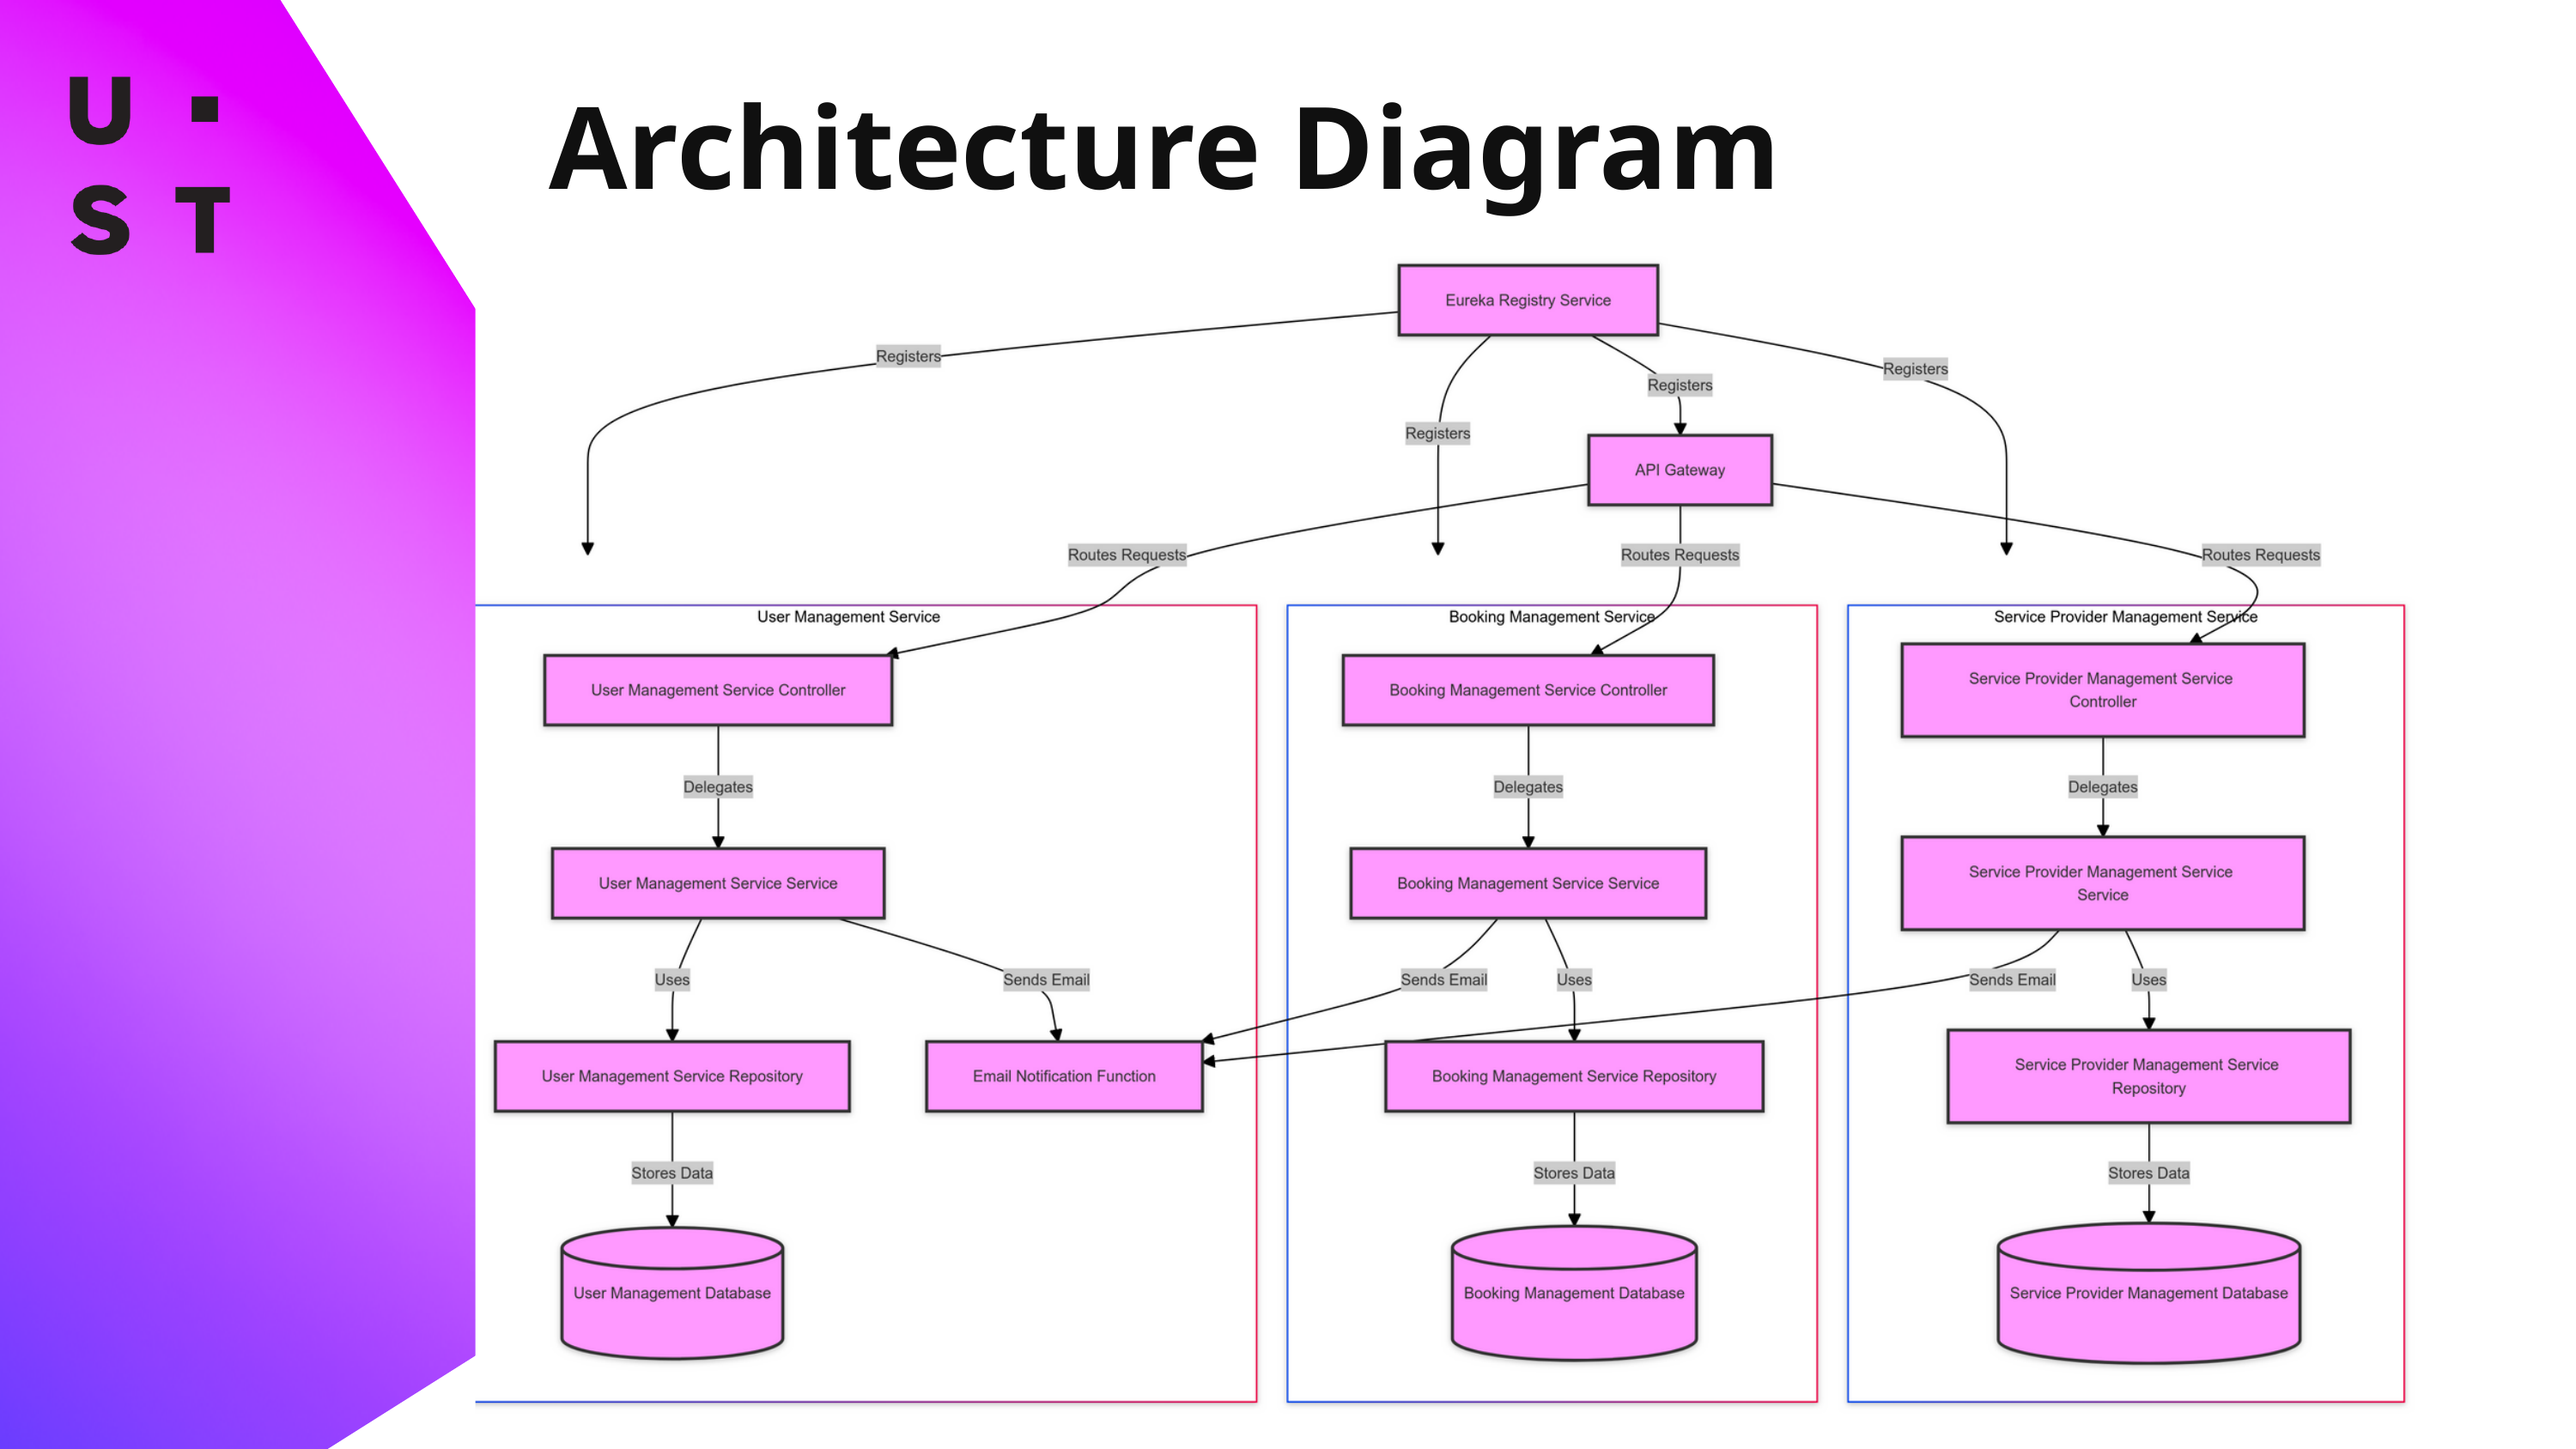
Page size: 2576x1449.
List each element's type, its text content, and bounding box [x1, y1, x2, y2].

text_box [59, 46, 230, 285]
text_box Architecture Diagram [549, 76, 1957, 213]
text_box [475, 255, 2432, 1421]
text_box [0, 0, 475, 1449]
